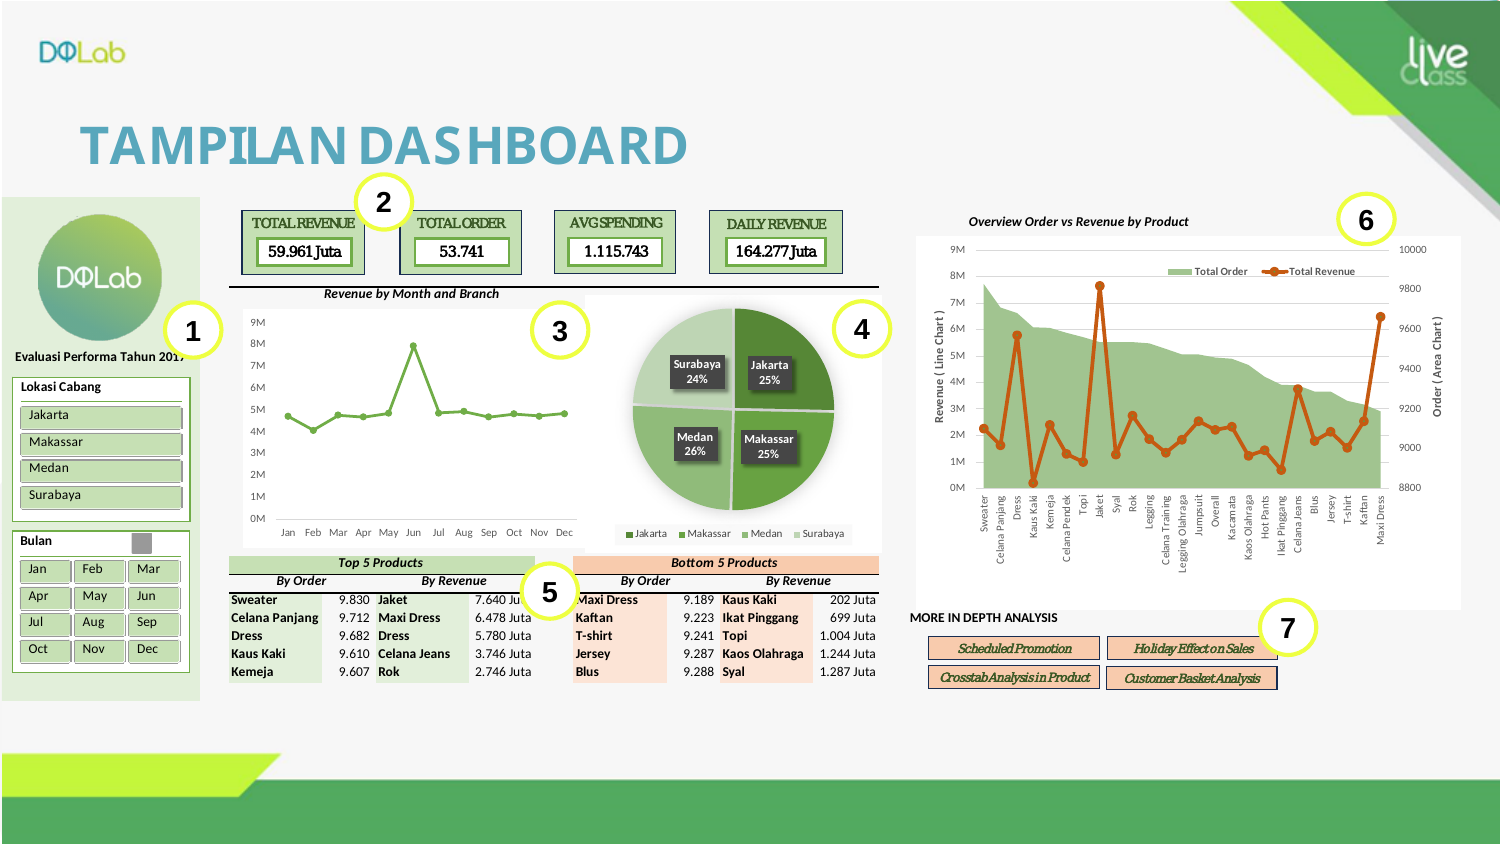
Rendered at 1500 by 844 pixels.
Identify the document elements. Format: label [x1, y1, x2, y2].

text_box [0, 0, 1500, 844]
